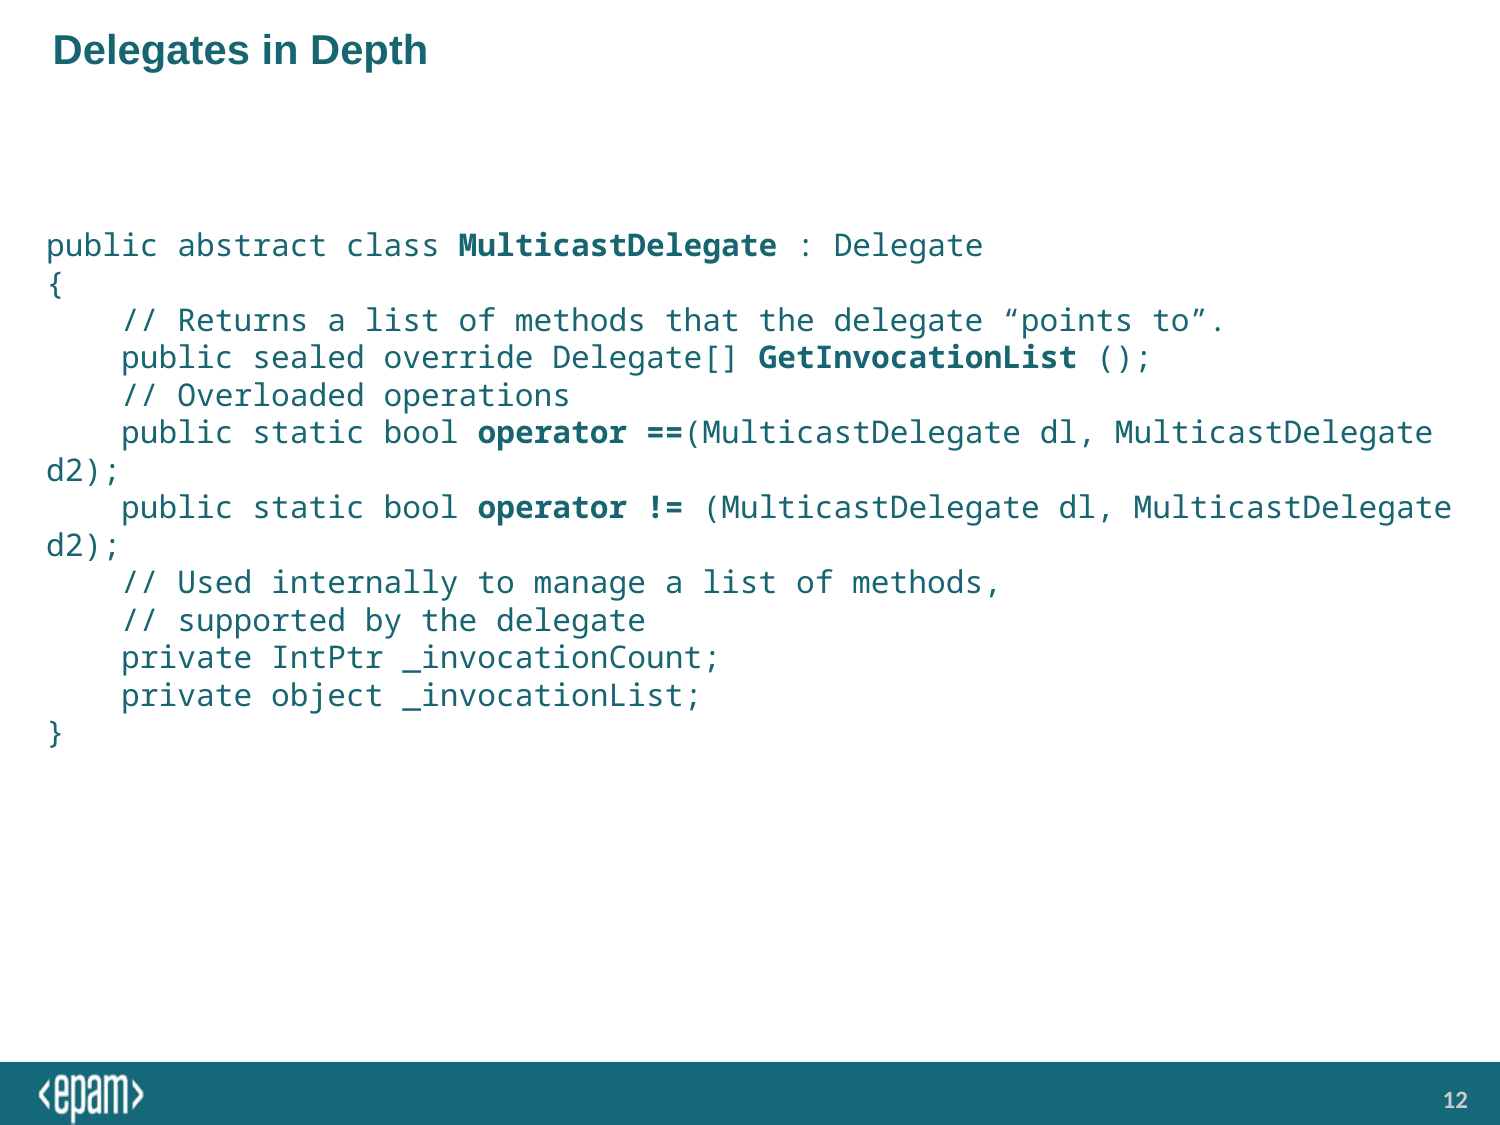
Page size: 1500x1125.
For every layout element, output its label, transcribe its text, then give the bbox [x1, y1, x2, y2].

title Delegates in Depth [0, 0, 1500, 95]
picture [38, 1074, 144, 1125]
text_box public abstract class MulticastDelegate : Delegate { // Returns a list of methods that the delegate “points to”. public sealed override Delegate[] GetInvocationList (); // Overloaded operations public static bool operator ==(MulticastDelegate dl, MulticastDelegate d2); public static bool operator != (MulticastDelegate dl, MulticastDelegate d2); // Used internally to manage a list of methods, // supported by the delegate private IntPtr _invocationCount; private object _invocationList; } [31, 237, 1469, 807]
